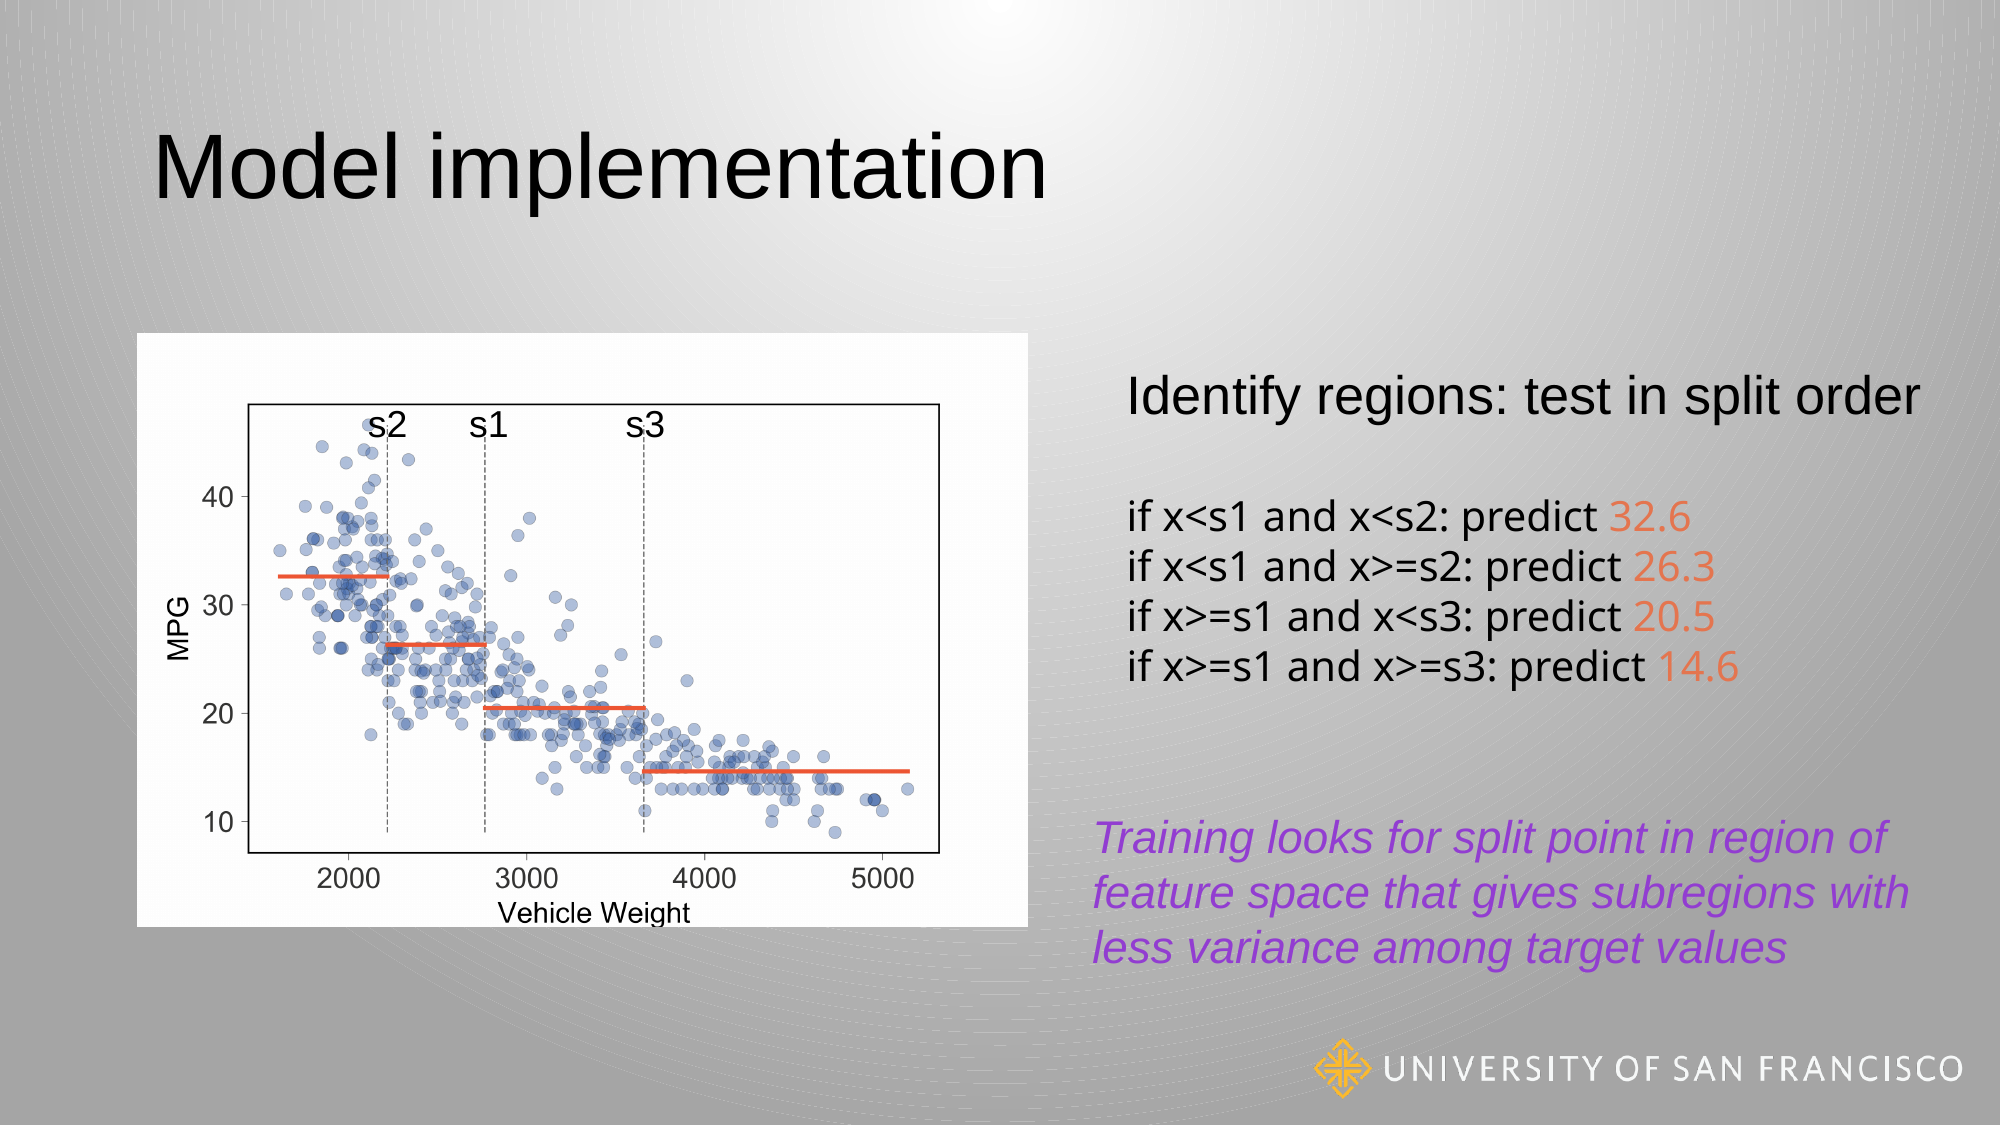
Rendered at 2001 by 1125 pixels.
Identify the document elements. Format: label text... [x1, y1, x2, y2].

title Model implementation [137, 59, 1863, 278]
text_box Identify regions: test in split order if x<s1 and x<s2: predict 32.6 if x<s1 and x>=s2: predict 26.3 if x>=s1 and x<s3: predict 20.5 if x>=s1 and x>=s3: predict 14.6 [1111, 352, 1970, 698]
picture [137, 333, 1028, 928]
text_box Training looks for split point in region of feature space that gives subregions with less variance among target values [1077, 800, 1926, 981]
